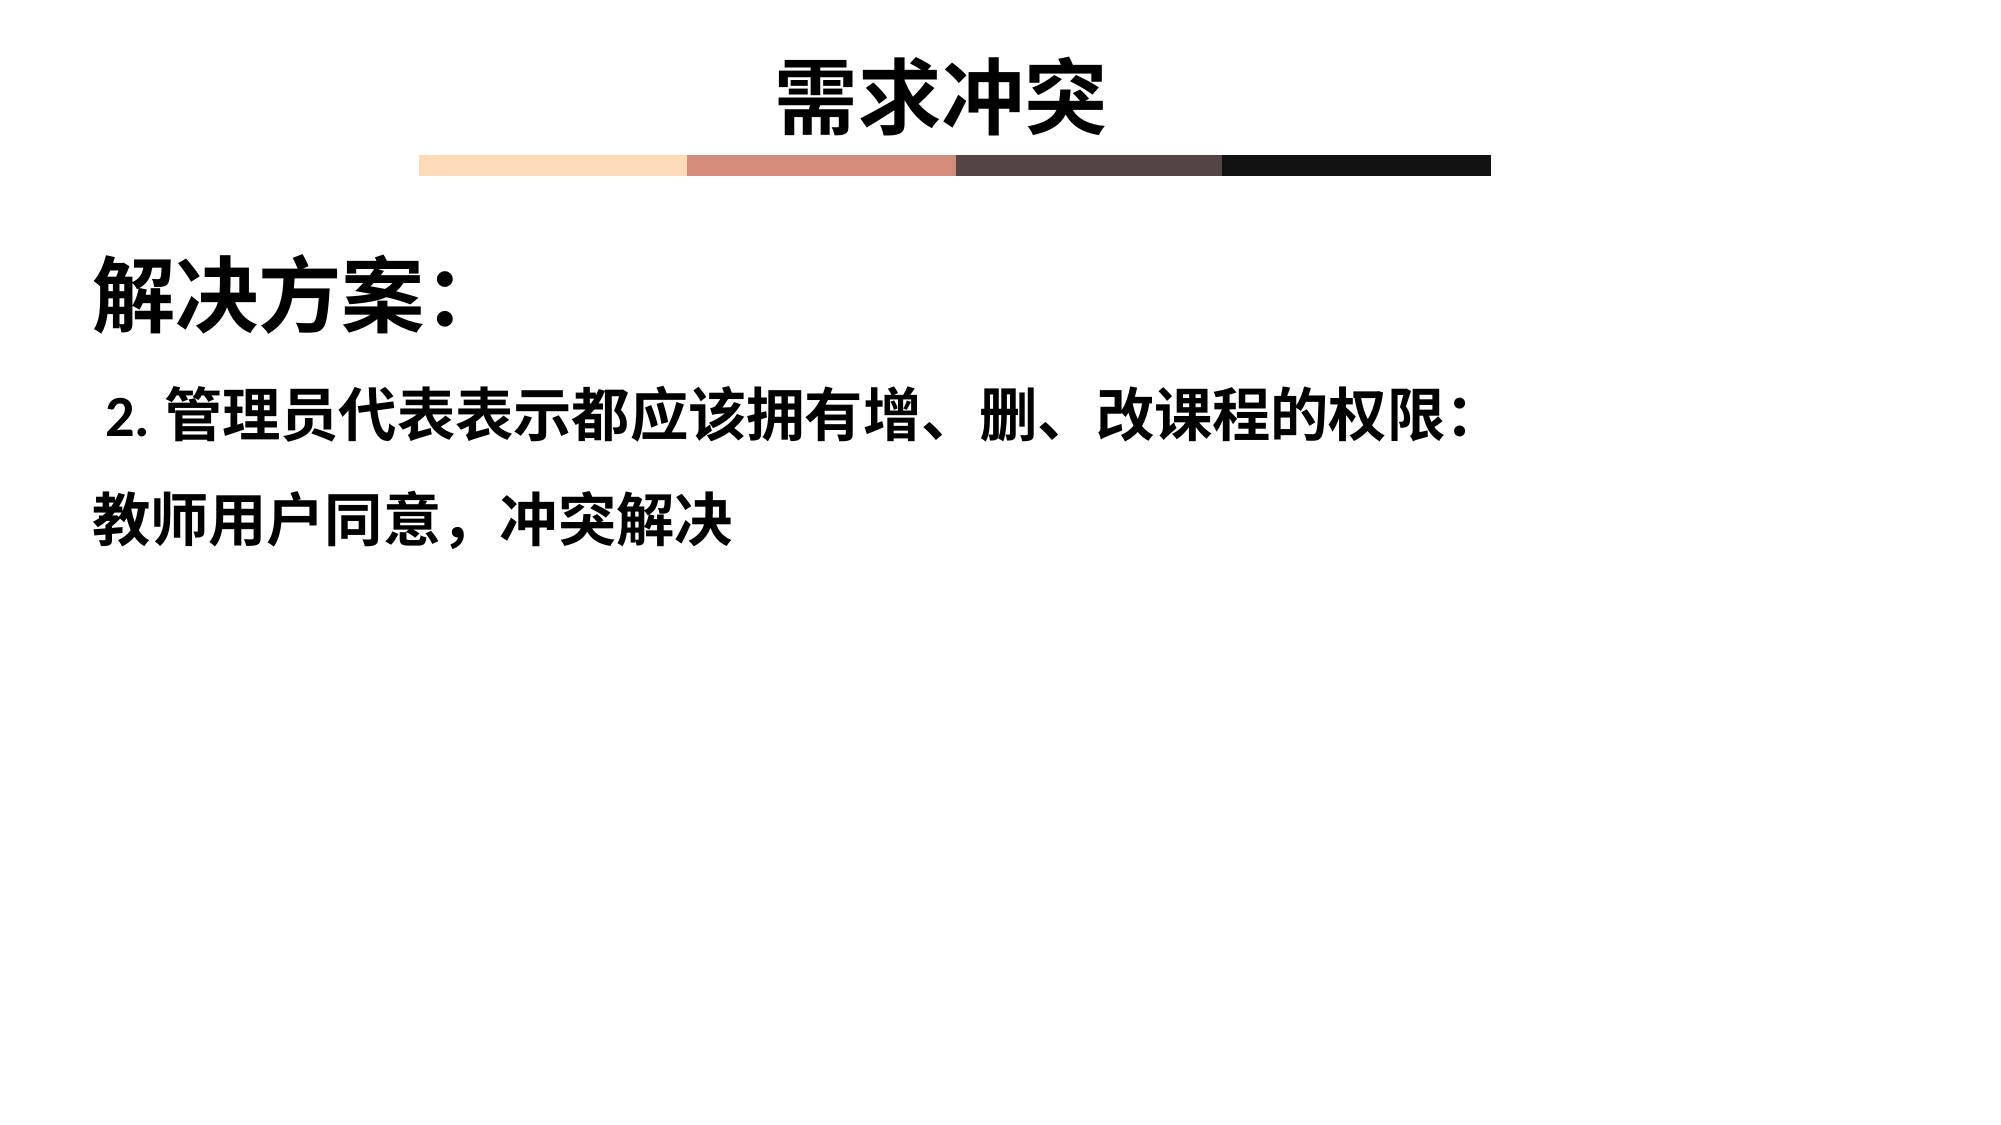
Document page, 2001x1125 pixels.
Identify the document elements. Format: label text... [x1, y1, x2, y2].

list 需求冲突 [760, 49, 1477, 110]
text_box 解决方案： 2.管理员代表表示都应该拥有增、删、改课程的权限： 教师用户同意，冲突解决 [77, 186, 1900, 561]
